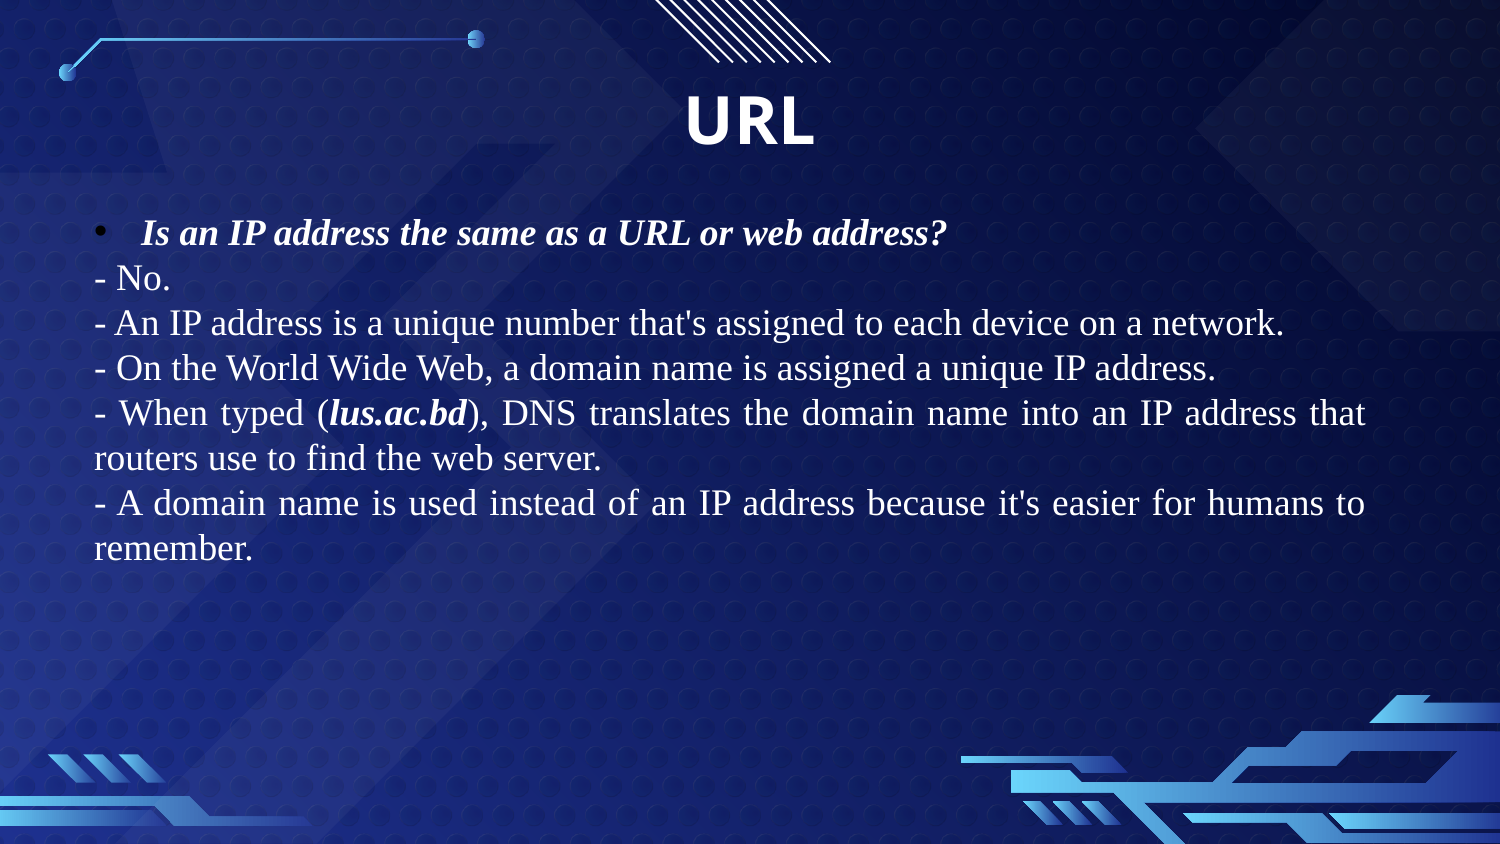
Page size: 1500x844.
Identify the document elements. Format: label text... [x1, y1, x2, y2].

title URL [118, 63, 1382, 138]
picture [715, 0, 786, 63]
picture [1145, 803, 1500, 844]
picture [660, 0, 731, 63]
picture [674, 0, 745, 63]
picture [1233, 751, 1457, 783]
picture [701, 0, 772, 63]
picture [0, 0, 1500, 844]
picture [729, 0, 800, 63]
text_box Is an IP address the same as a URL or web address? - No. - An IP address is a unique number that's assigned to each device on a network. - On the World Wide Web, a domain name is assigned a unique IP address. - When typed (lus.ac.bd), DNS translates the domain name into an IP address that routers use to find the web server. - A domain name is used instead of an IP address because it's easier for humans to remember. [79, 200, 1382, 621]
picture [757, 0, 828, 63]
picture [687, 0, 758, 63]
picture [743, 0, 814, 63]
